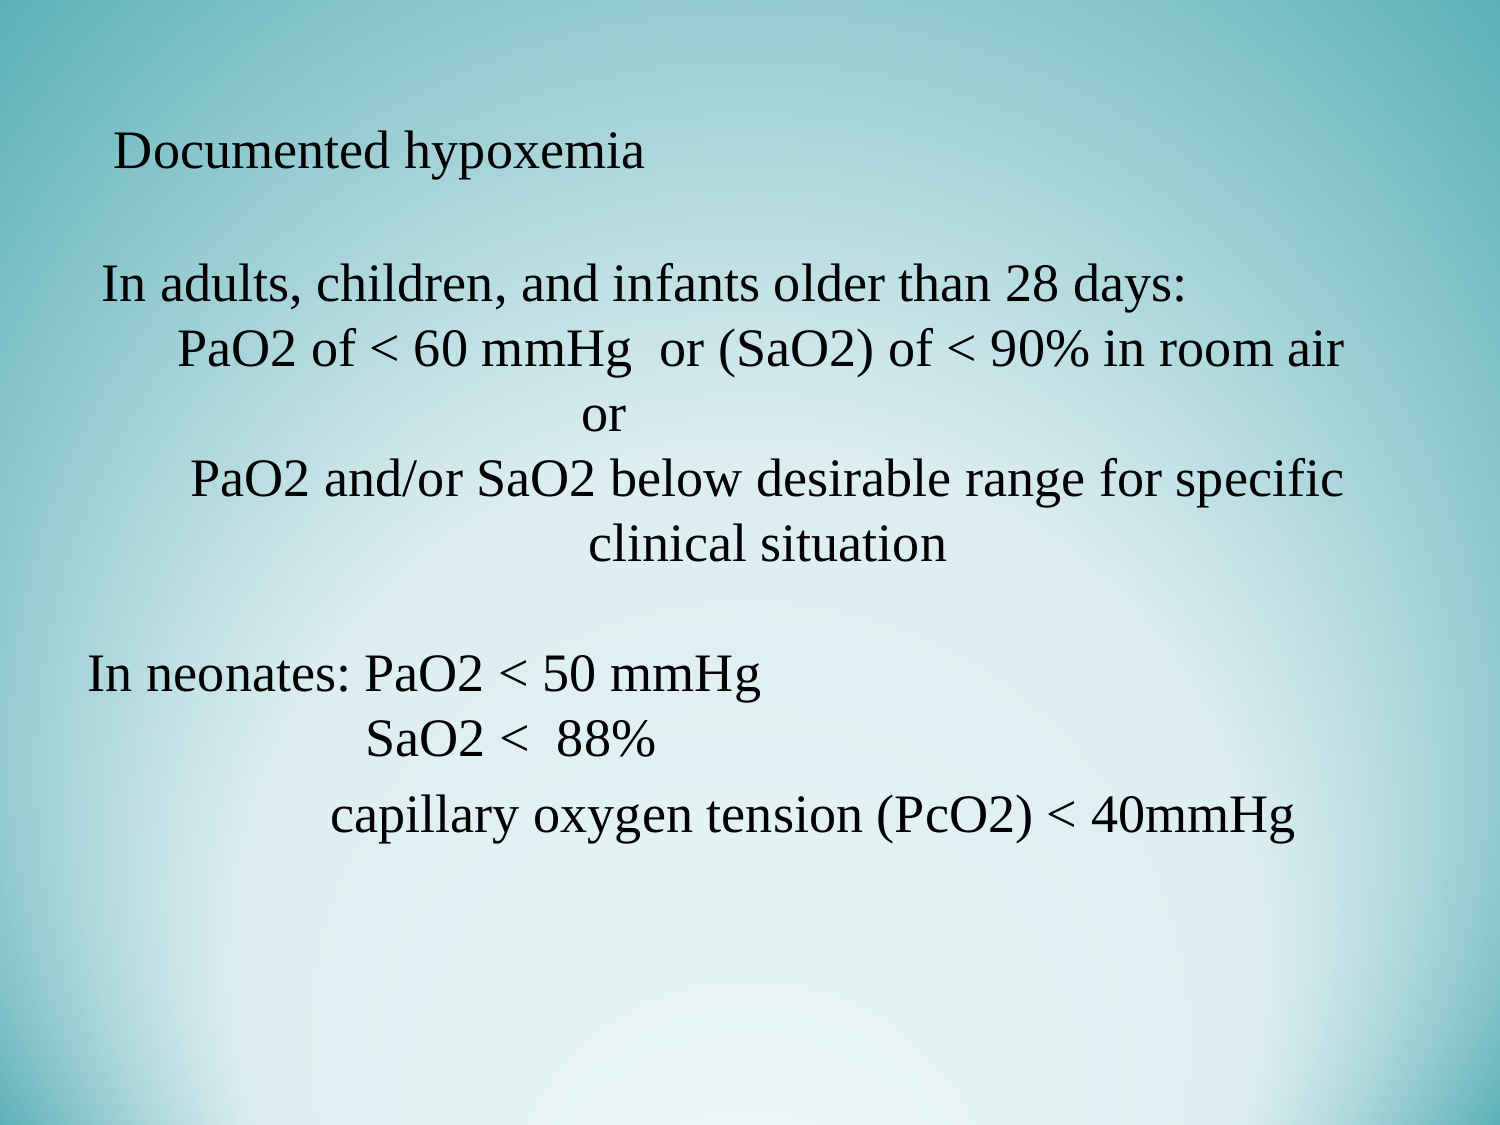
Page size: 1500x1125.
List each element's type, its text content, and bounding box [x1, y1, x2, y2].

picture [0, 0, 1500, 1125]
list Documented hypoxemia In adults, children, and infants older than 28 days: PaO2 of < 60 mmHg or (SaO2) of < 90% in room air or PaO2 and/or SaO2 below desirable range for specific clinical situation In neonates: PaO2 < 50 mmHg SaO2 < 88% capillary oxygen tension (PcO2) < 40mmHg [87, 101, 1388, 983]
